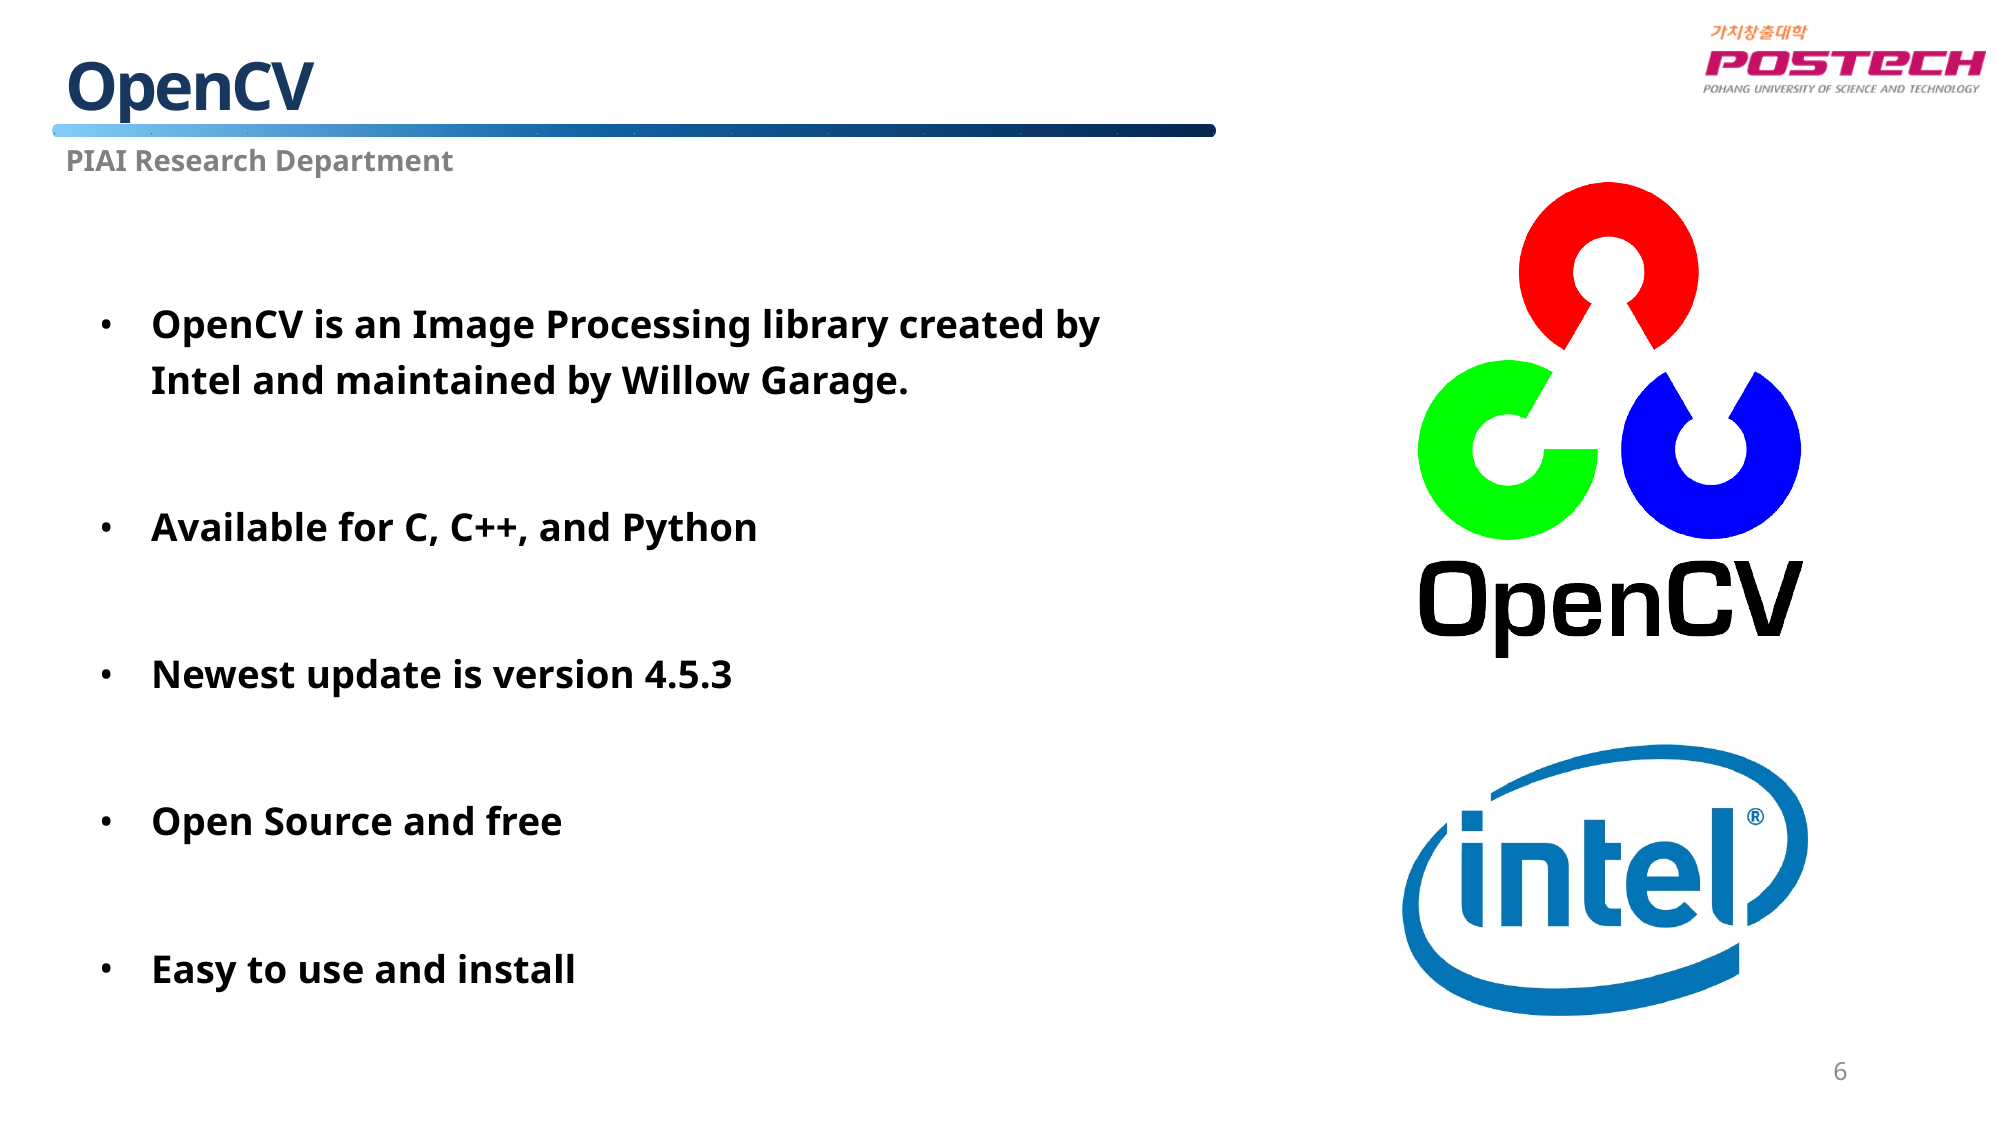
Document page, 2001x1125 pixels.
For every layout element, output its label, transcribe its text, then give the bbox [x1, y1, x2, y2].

slide_number 6 [1412, 1042, 1863, 1103]
picture [1416, 182, 1803, 658]
picture [1402, 744, 1808, 1016]
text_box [50, 36, 1217, 186]
picture [1703, 25, 1986, 93]
text_box OpenCV is an Image Processing library created by Intel and maintained by Willow Garage. Available for C, C++, and Python Newest update is version 4.5.3 Open Source and free Easy to use and install [84, 283, 1217, 1002]
